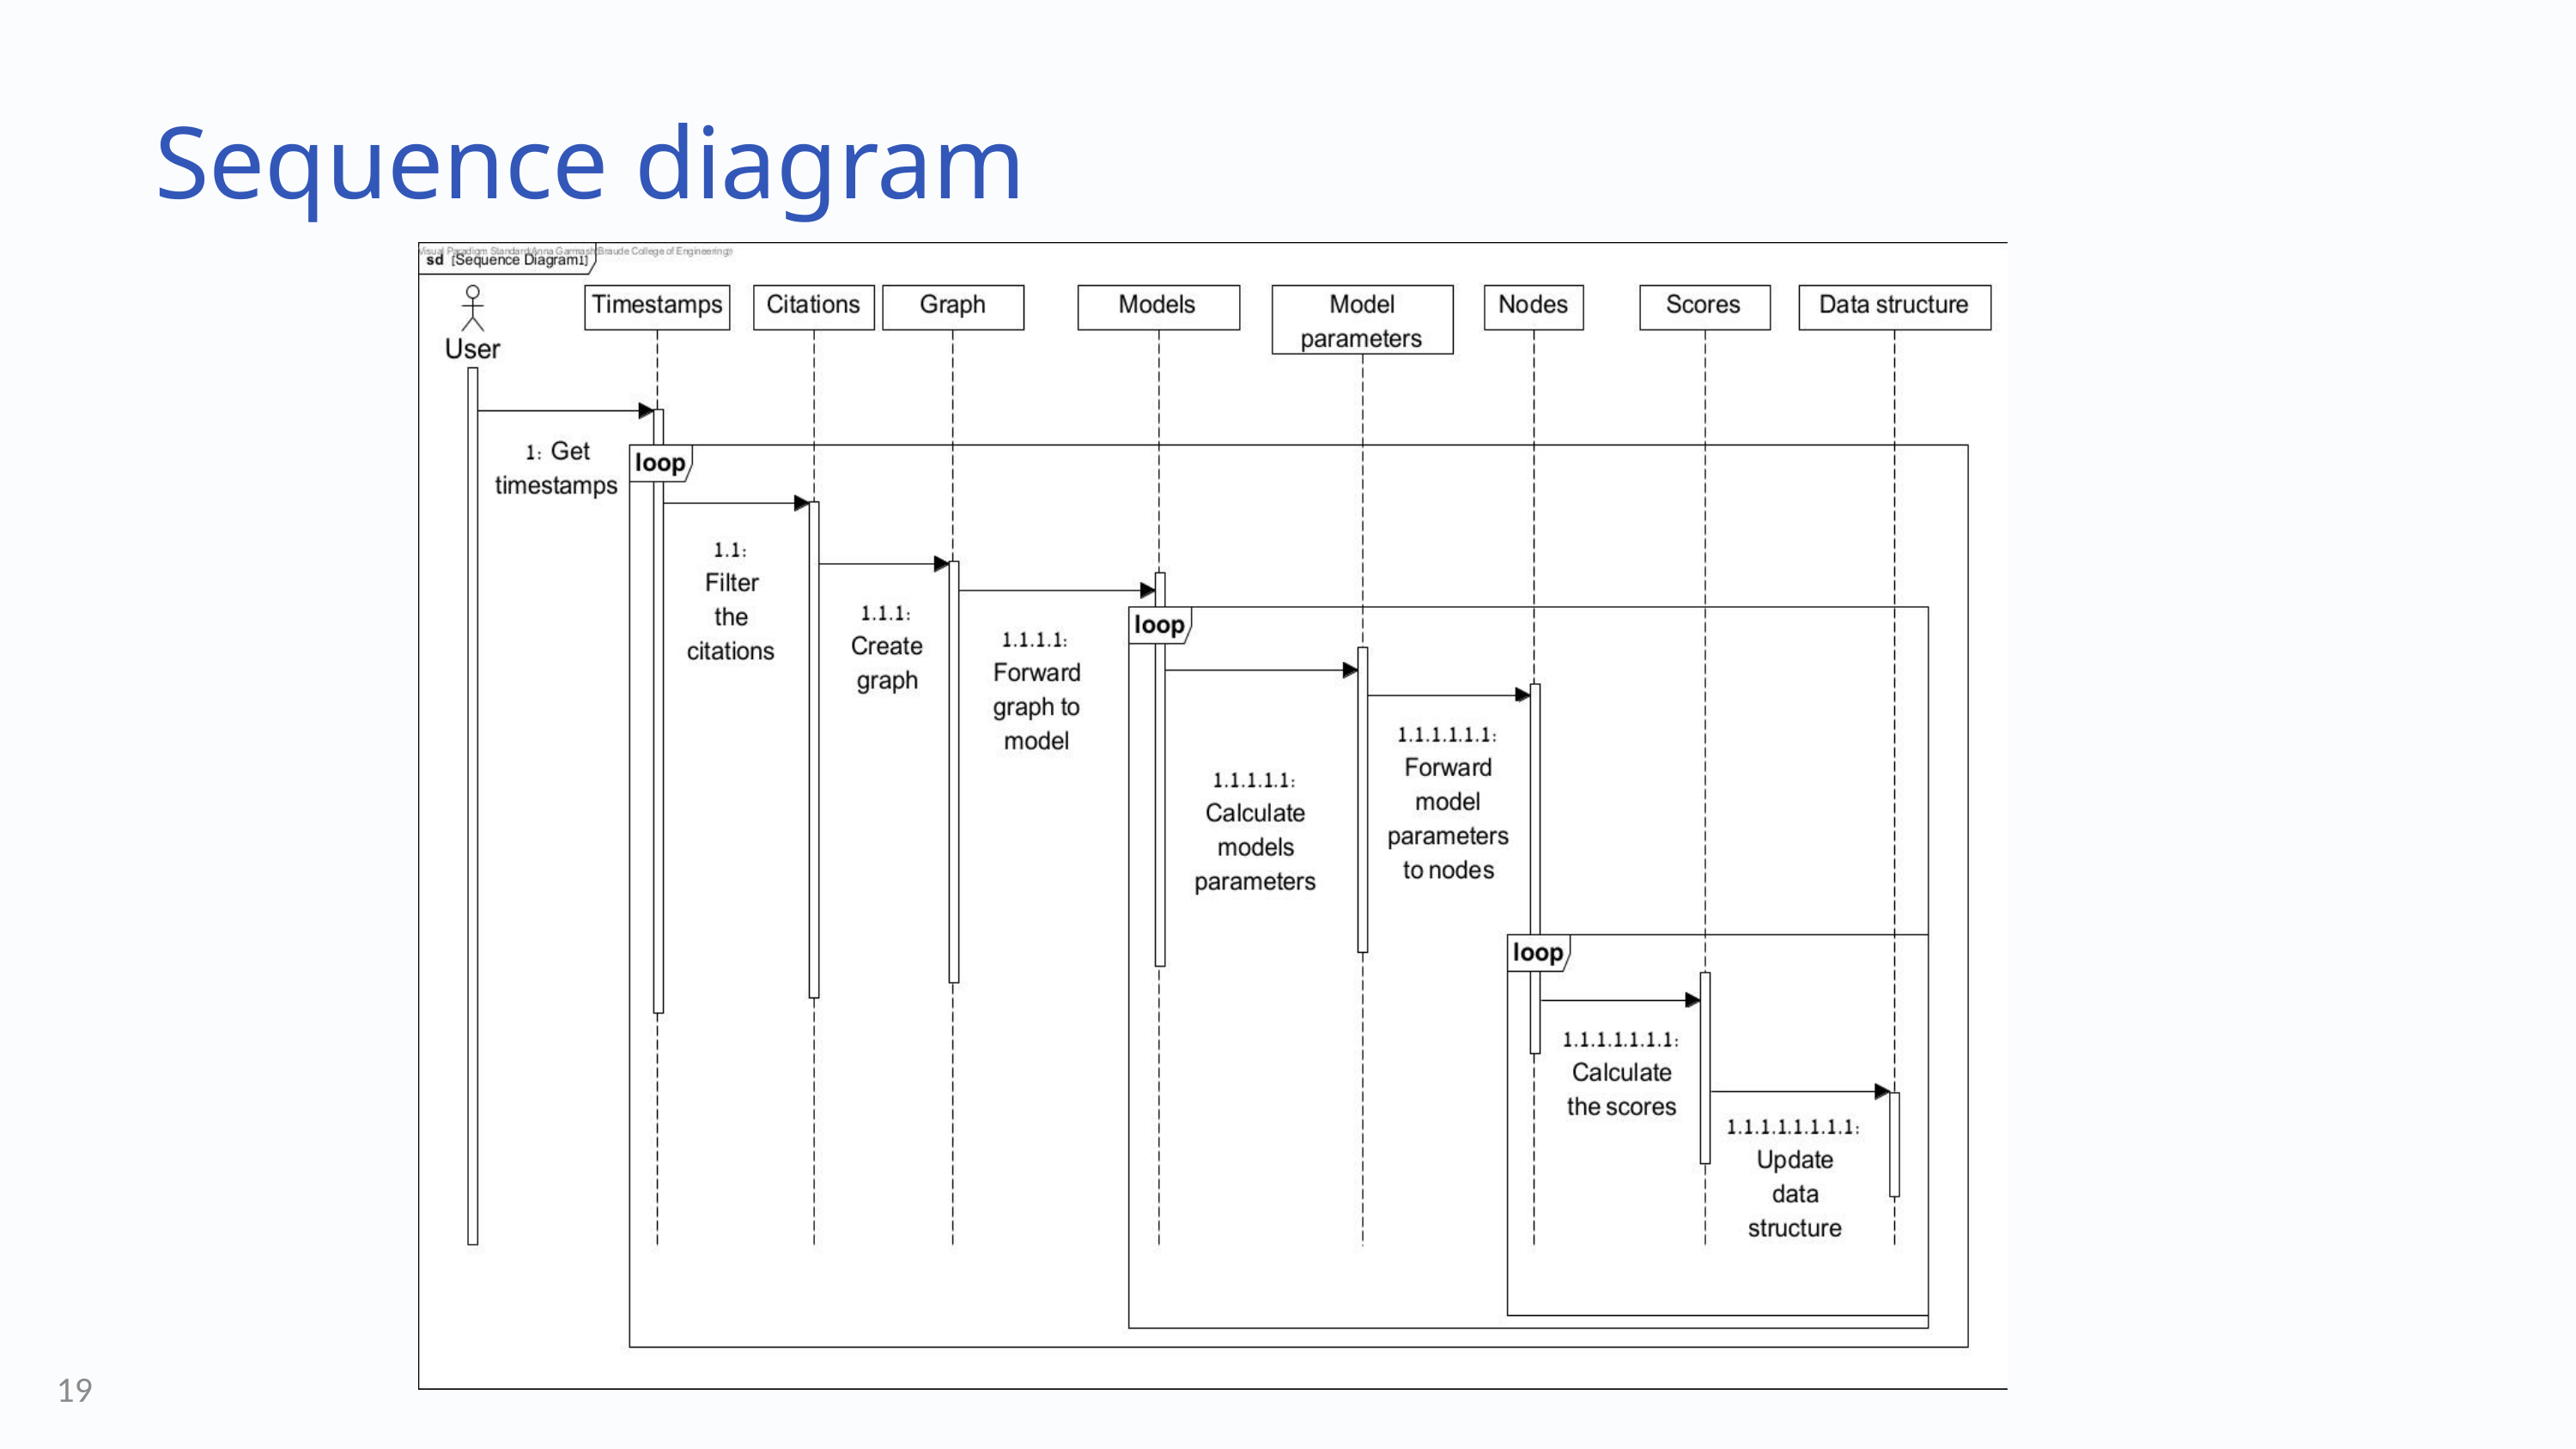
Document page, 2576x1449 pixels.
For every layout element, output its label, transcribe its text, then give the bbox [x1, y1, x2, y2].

picture [418, 241, 2008, 1390]
text_box Sequence diagram [155, 94, 1528, 219]
slide_number 19 [21, 1357, 106, 1418]
